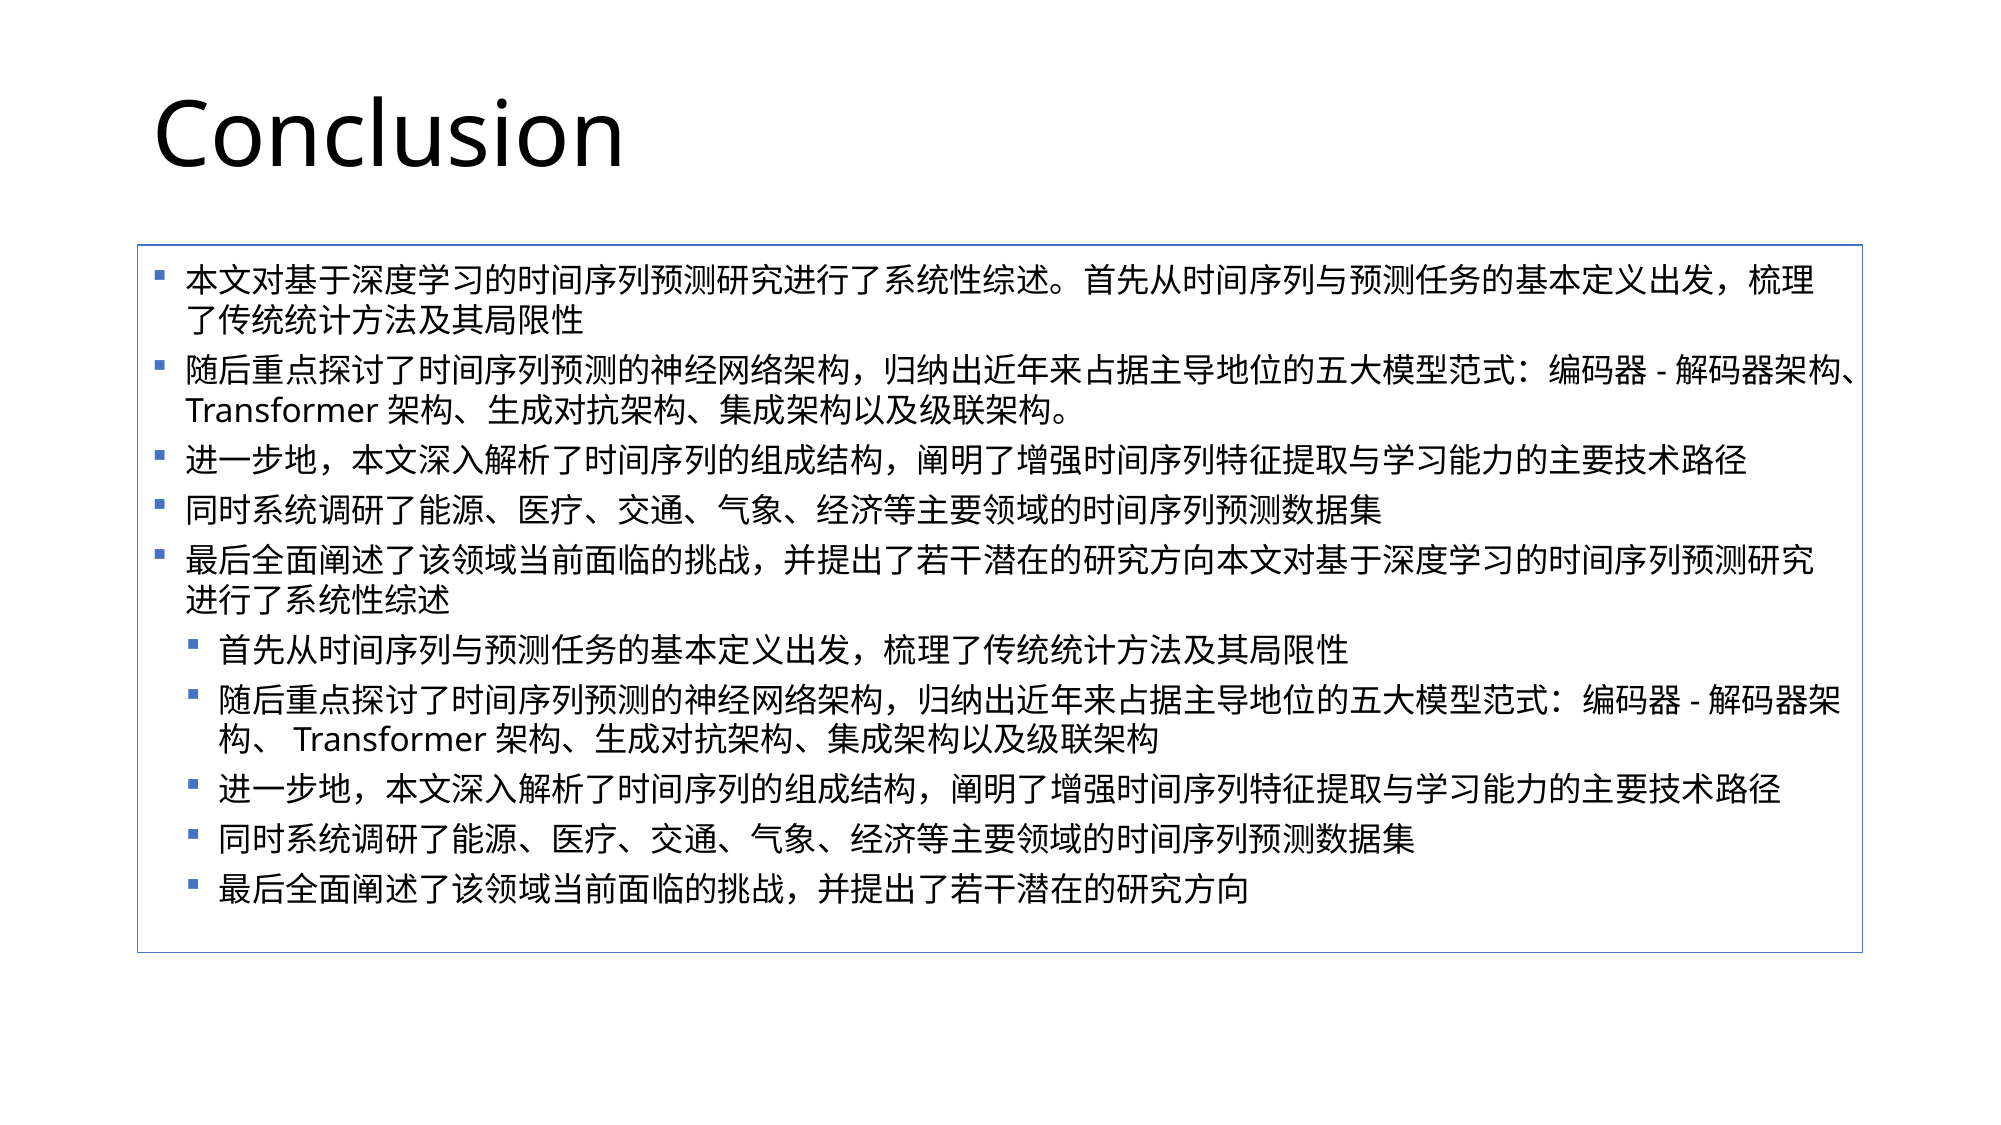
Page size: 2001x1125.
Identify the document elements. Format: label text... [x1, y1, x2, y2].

title Conclusion [137, 28, 1863, 244]
text_box 本文对基于深度学习的时间序列预测研究进行了系统性综述。首先从时间序列与预测任务的基本定义出发，梳理了传统统计方法及其局限性 随后重点探讨了时间序列预测的神经网络架构，归纳出近年来占据主导地位的五大模型范式：编码器-解码器架构、Transformer架构、生成对抗架构、集成架构以及级联架构。 进一步地，本文深入解析了时间序列的组成结构，阐明了增强时间序列特征提取与学习能力的主要技术路径 同时系统调研了能源、医疗、交通、气象、经济等主要领域的时间序列预测数据集 最后全面阐述了该领域当前面临的挑战，并提出了若干潜在的研究方向本文对基于深度学习的时间序列预测研究进行了系统性综述 首先从时间序列与预测任务的基本定义出发，梳理了传统统计方法及其局限性 随后重点探讨了时间序列预测的神经网络架构，归纳出近年来占据主导地位的五大模型范式：编码器-解码器架构、Transformer架构、生成对抗架构、集成架构以及级联架构 进一步地，本文深入解析了时间序列的组成结构，阐明了增强时间序列特征提取与学习能力的主要技术路径 同时系统调研了能源、医疗、交通、气象、经济等主要领域的时间序列预测数据集 最后全面阐述了该领域当前面临的挑战，并提出了若干潜在的研究方向 [137, 244, 1863, 953]
